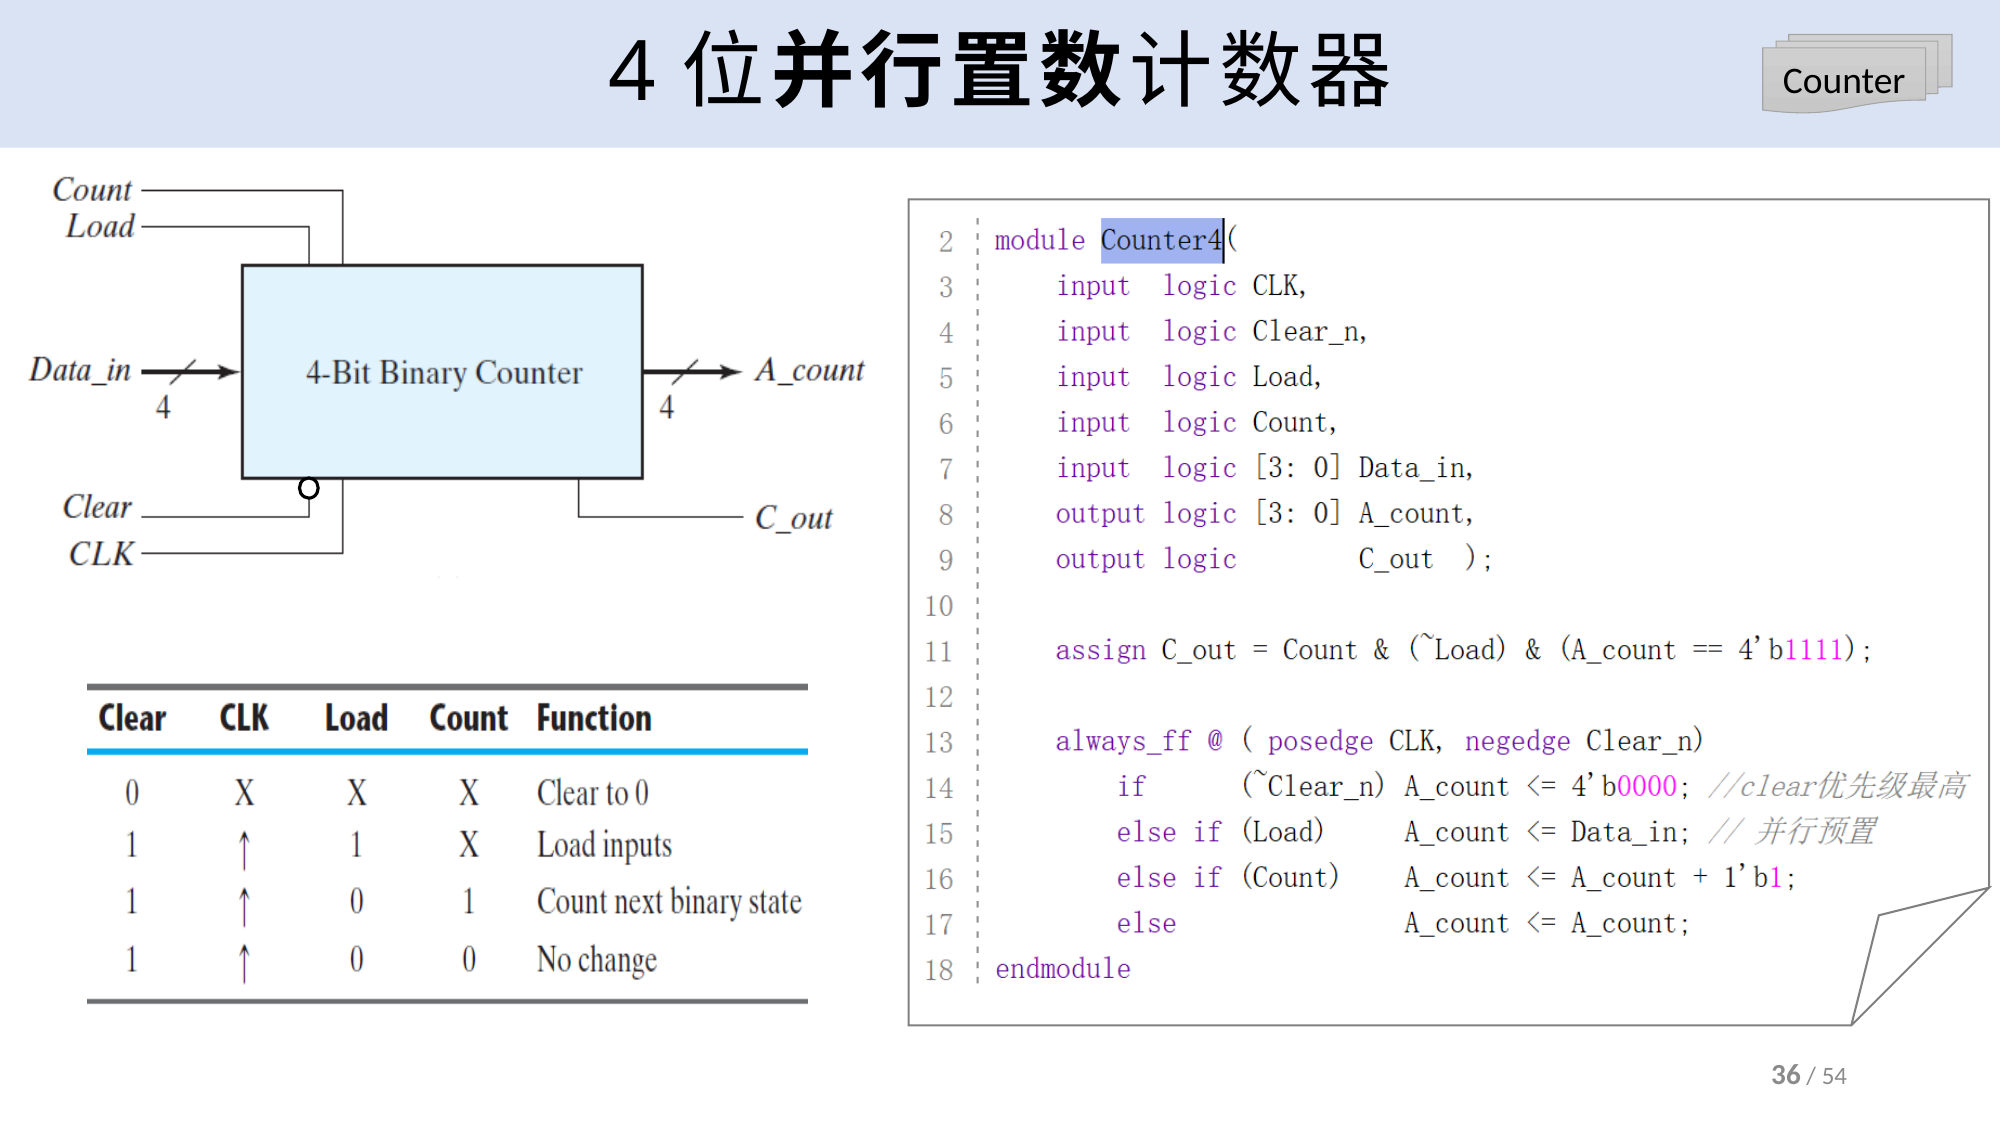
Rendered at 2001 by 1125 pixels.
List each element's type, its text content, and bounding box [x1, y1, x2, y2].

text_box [908, 199, 1990, 1026]
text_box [17, 160, 880, 578]
title 4位并行置数计数器 [0, 0, 2000, 148]
picture [87, 755, 808, 1009]
picture [87, 676, 808, 748]
slide_number 36 / 54 [1412, 1042, 1863, 1103]
text_box Counter [1762, 33, 1953, 114]
